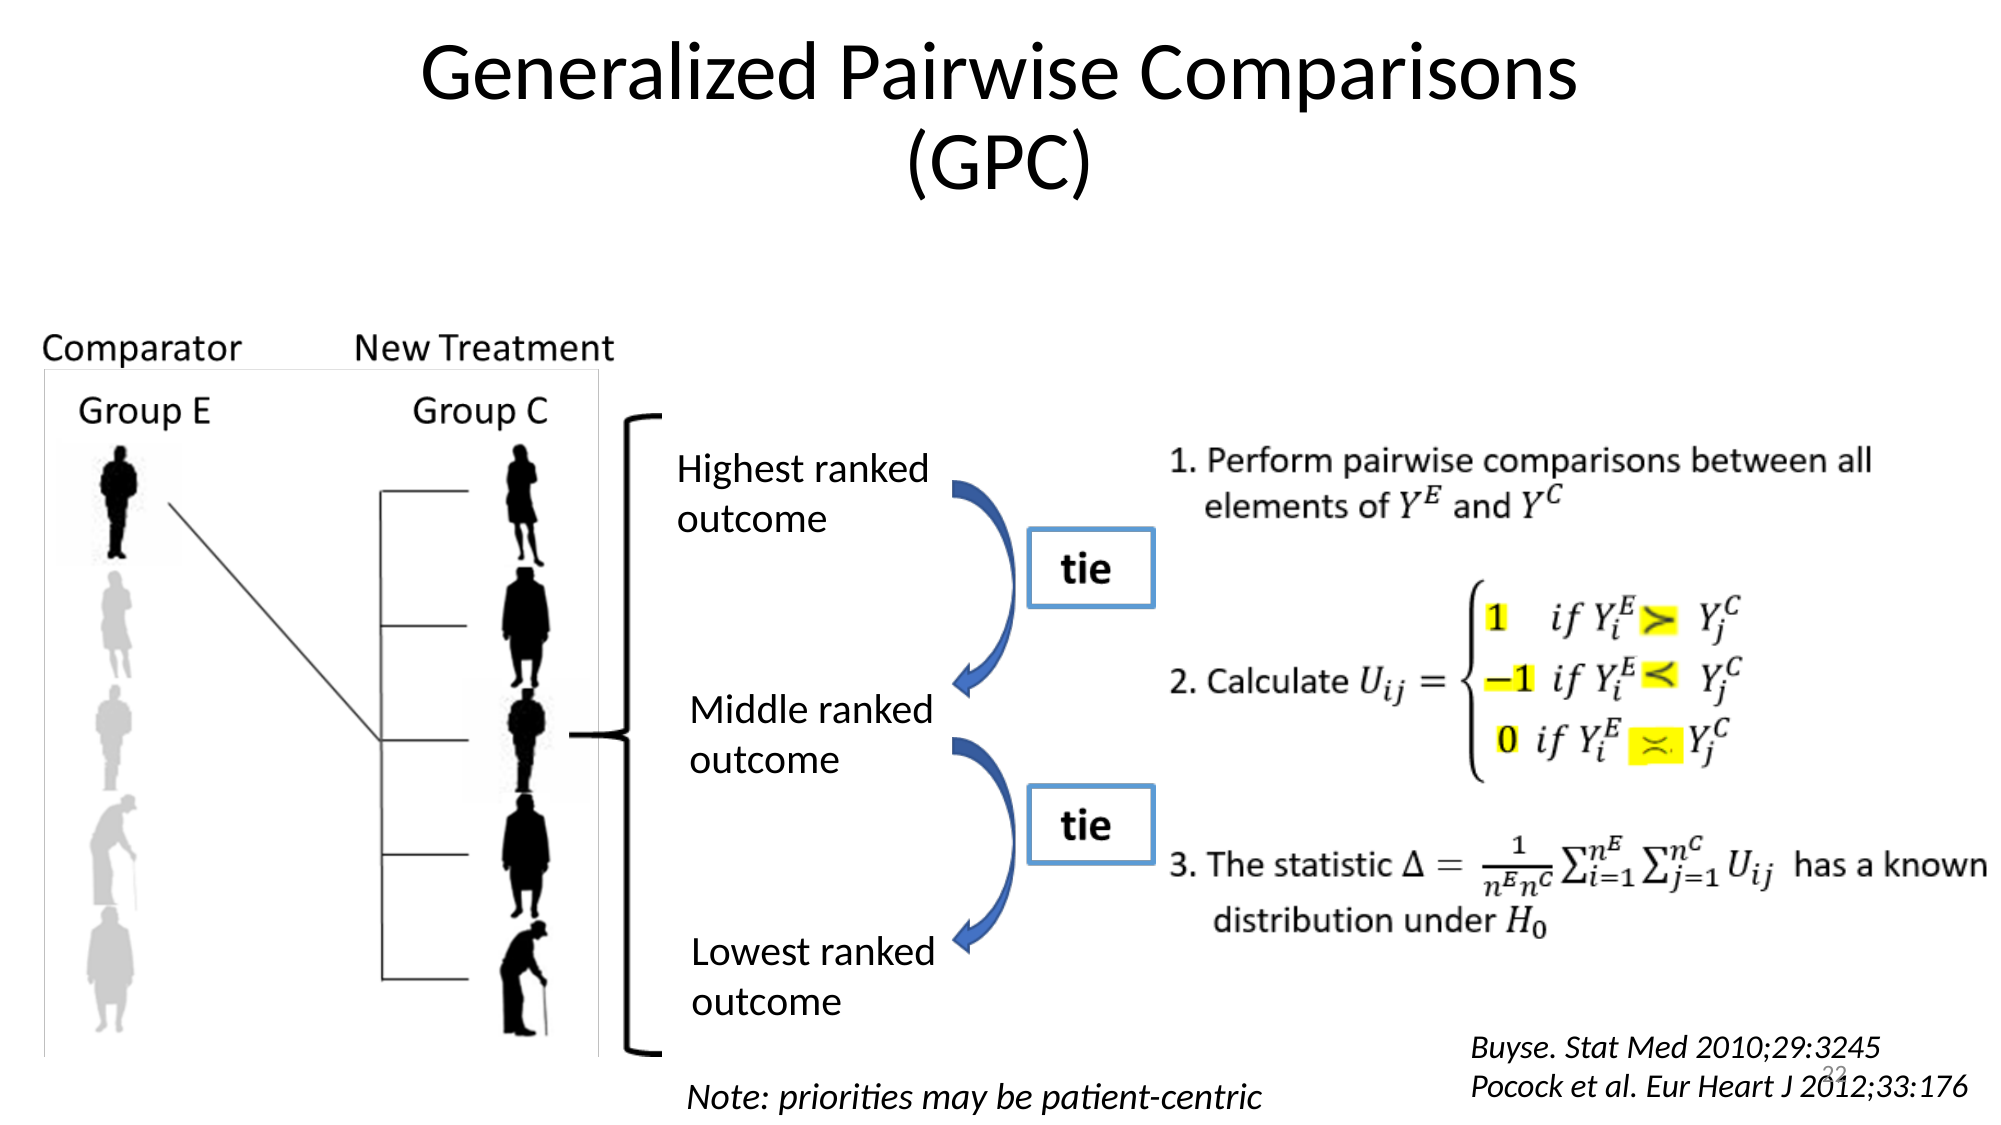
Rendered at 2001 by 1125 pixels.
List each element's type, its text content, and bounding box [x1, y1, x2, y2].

text_box Highest ranked outcome [668, 425, 1009, 562]
title Generalized Pairwise Comparisons (GPC) [353, 9, 1647, 227]
text_box Lowest ranked outcome [676, 908, 1023, 994]
text_box Middle ranked outcome [674, 667, 1021, 803]
slide_number ‹#› [1412, 1042, 1863, 1103]
picture [14, 308, 663, 1058]
text_box Buyse. Stat Med 2010;29:3245 Pocock et al. Eur Heart J 2012;33:176 [1455, 1017, 2000, 1113]
picture [951, 425, 2000, 958]
text_box Note: priorities may be patient-centric [671, 994, 1424, 1125]
